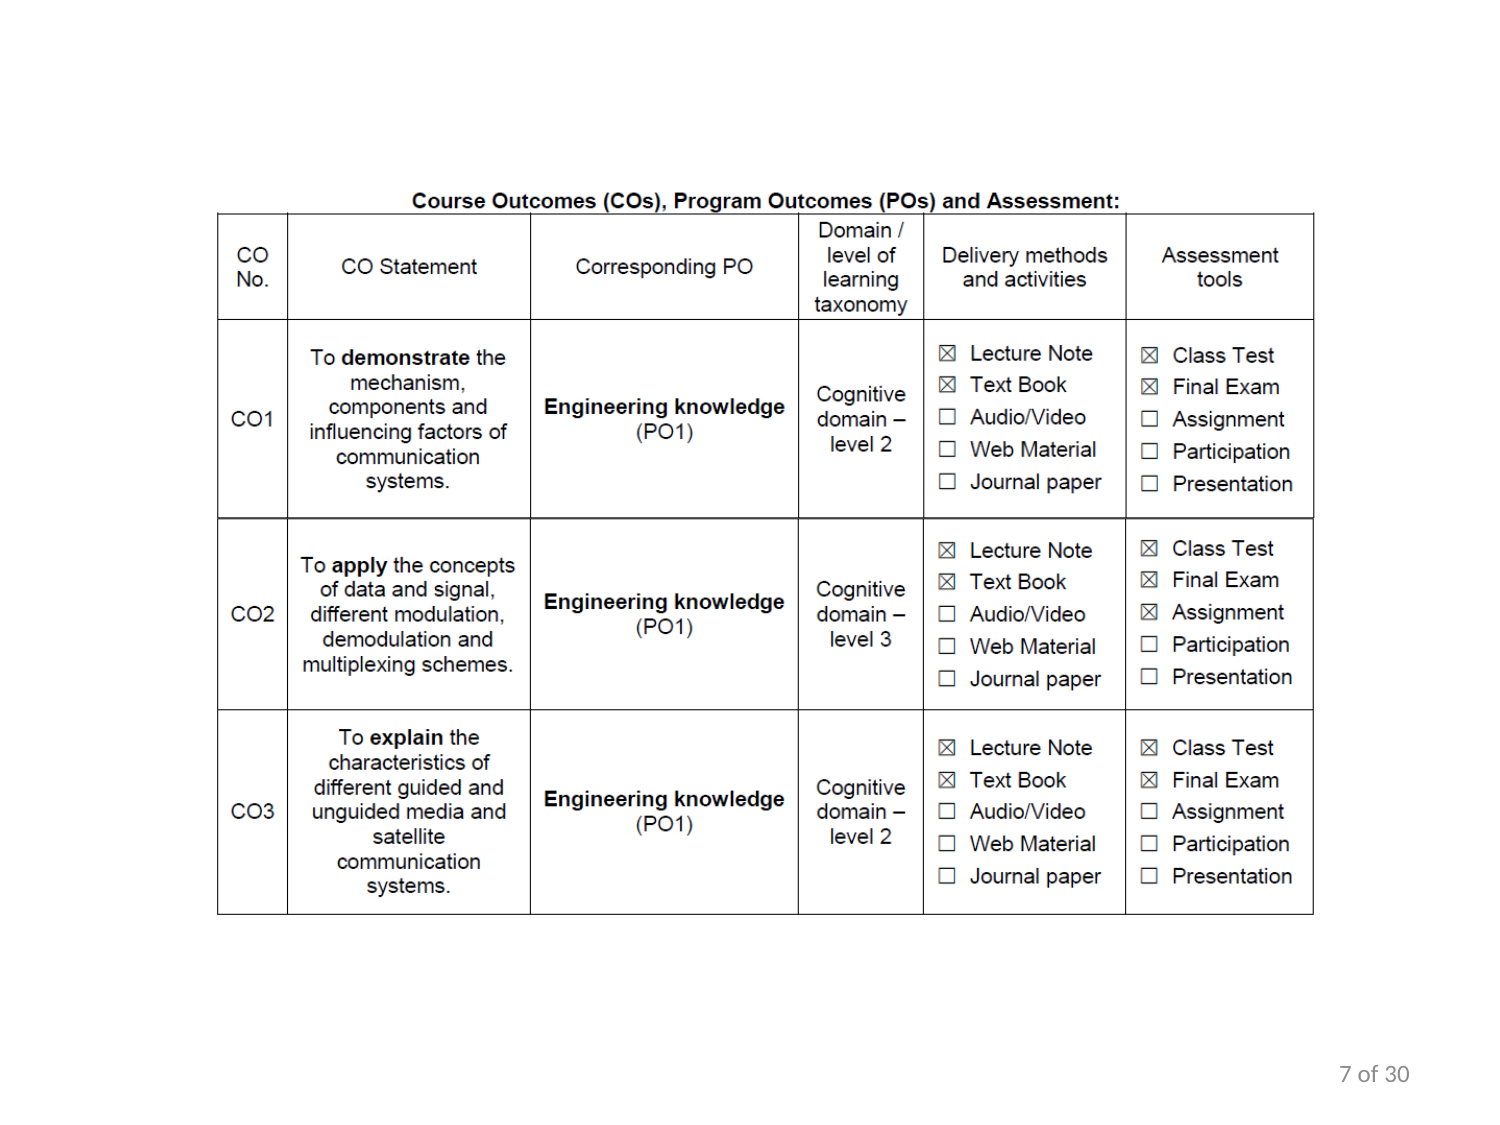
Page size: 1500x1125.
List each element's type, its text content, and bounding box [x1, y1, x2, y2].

slide_number 7 of 30 [1074, 1042, 1425, 1103]
picture [213, 519, 1319, 918]
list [211, 178, 1331, 519]
